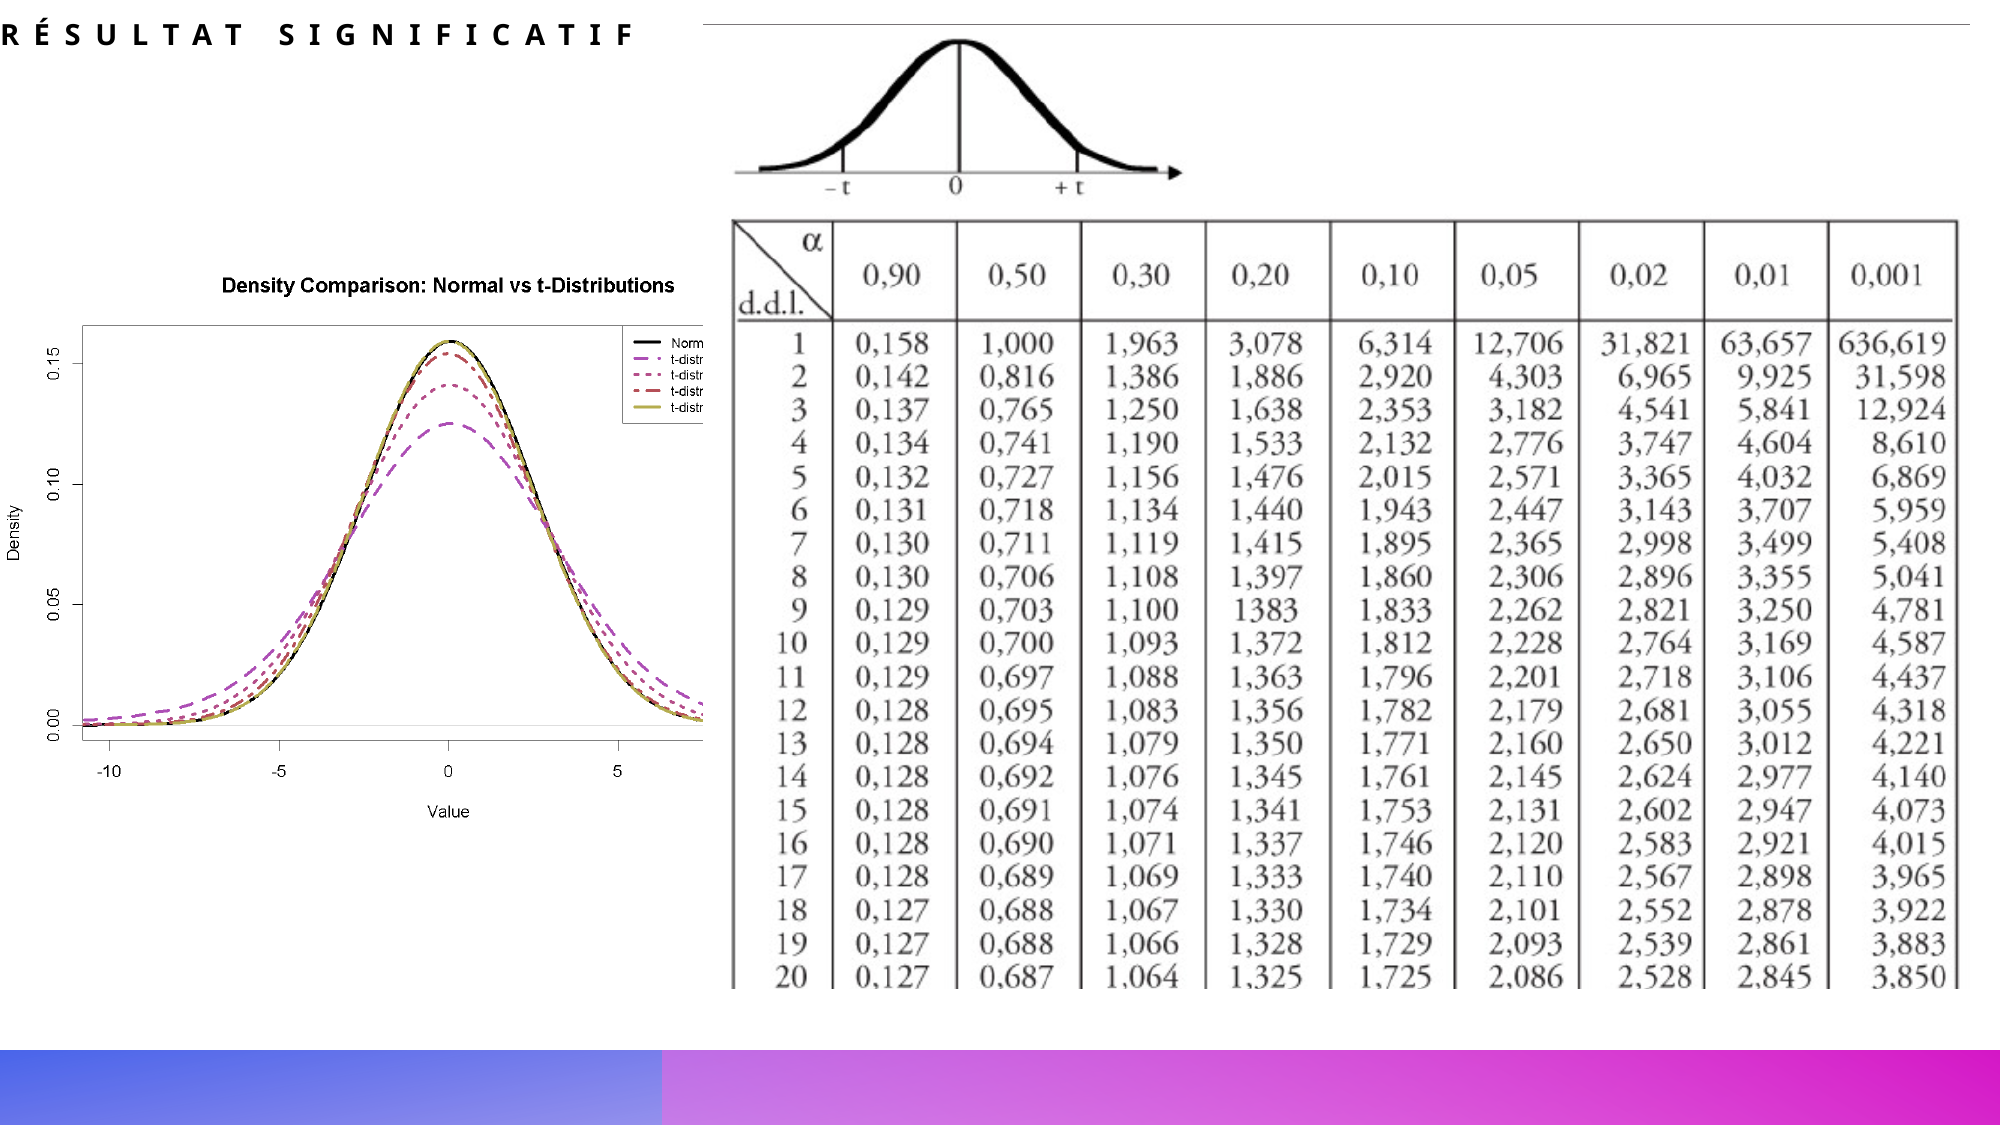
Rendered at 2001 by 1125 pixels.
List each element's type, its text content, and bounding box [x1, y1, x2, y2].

picture [0, 24, 1970, 989]
title résultat significatif [0, 0, 712, 52]
